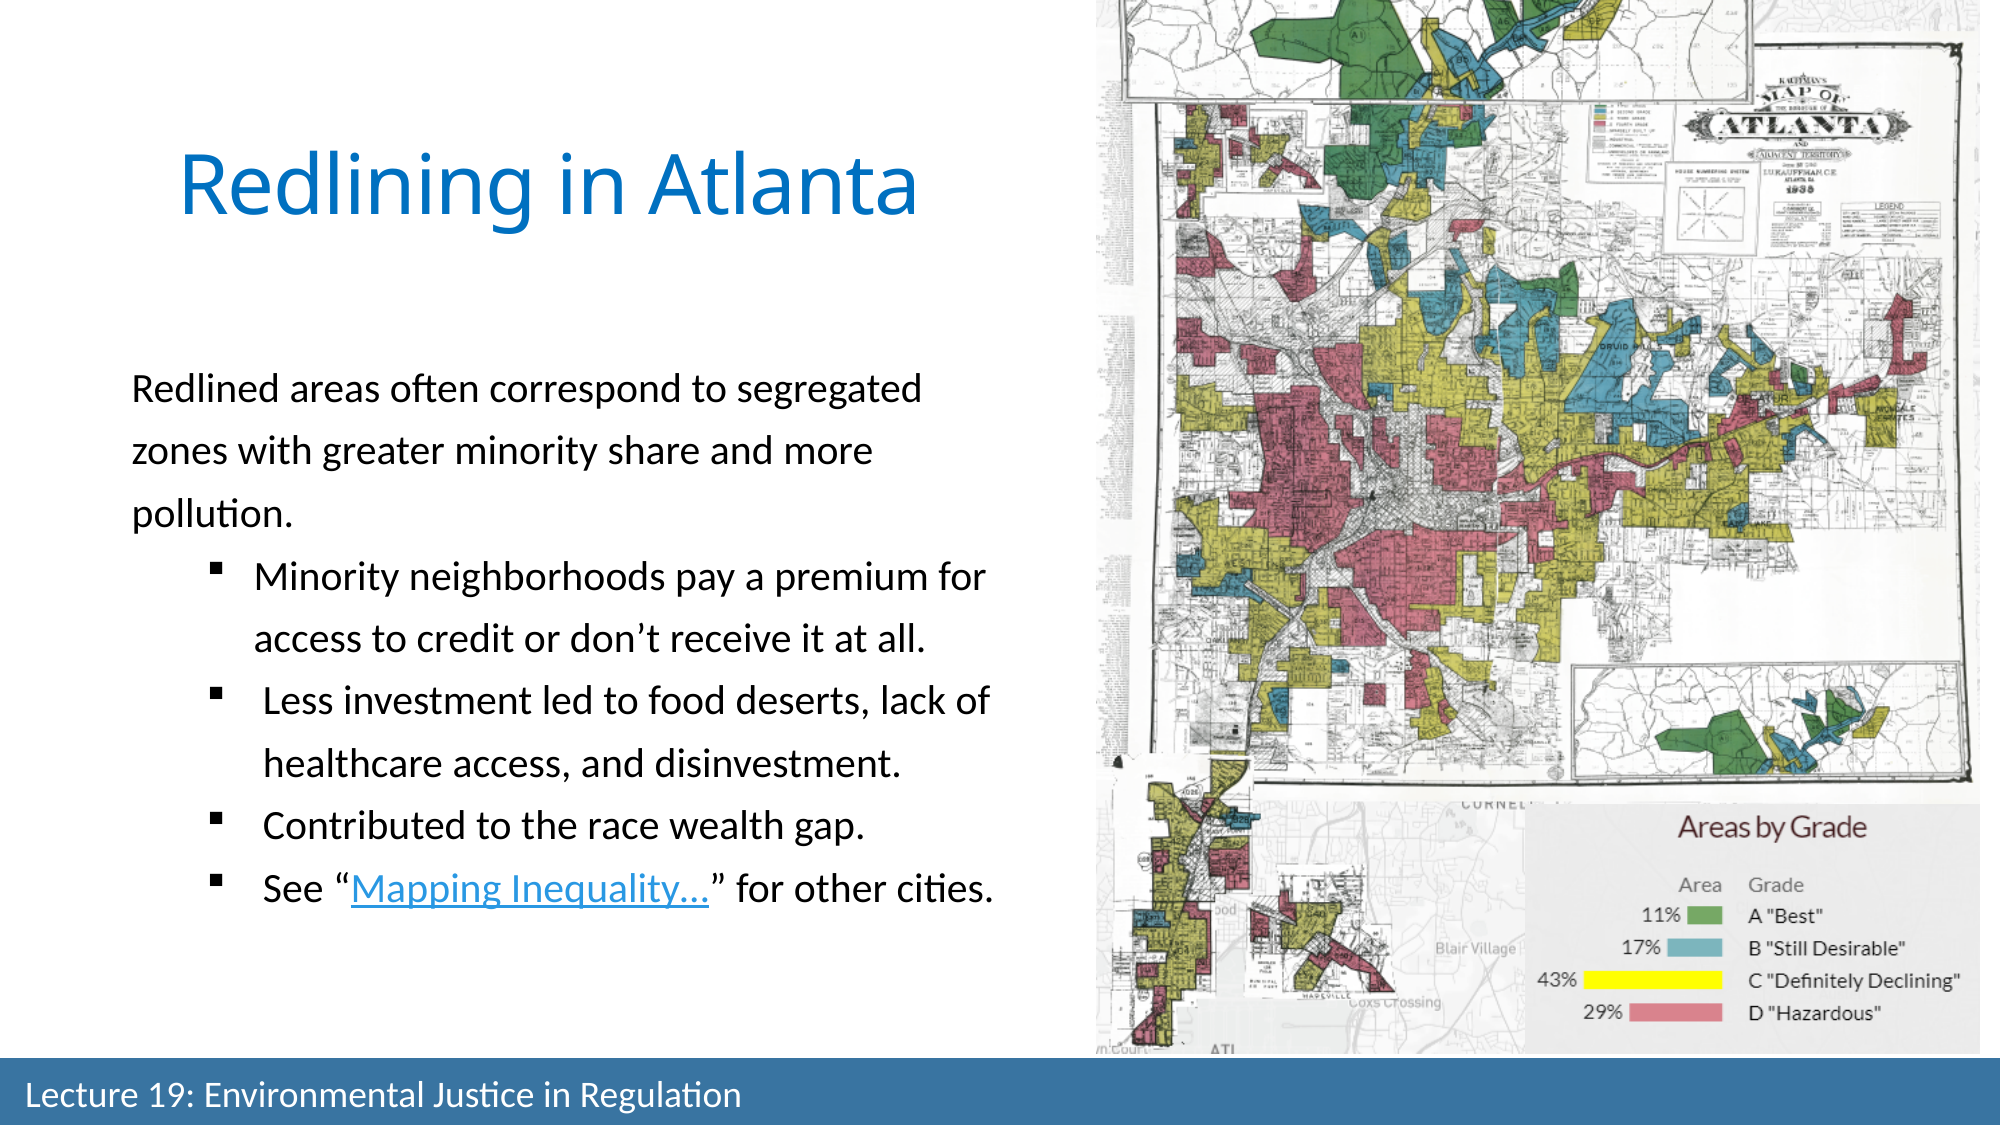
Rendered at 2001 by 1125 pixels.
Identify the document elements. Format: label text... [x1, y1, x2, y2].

picture [1096, 0, 1980, 1054]
text_box Redlined areas often correspond to segregated zones with greater minority share and more pollution. Minority neighborhoods pay a premium for access to credit or don’t receive it at all. Less investment led to food deserts, lack of healthcare access, and disinvestment. Contributed to the race wealth gap. See “Mapping Inequality…” for other cities. [116, 340, 1019, 918]
text_box Redlining in Atlanta [0, 0, 1096, 239]
